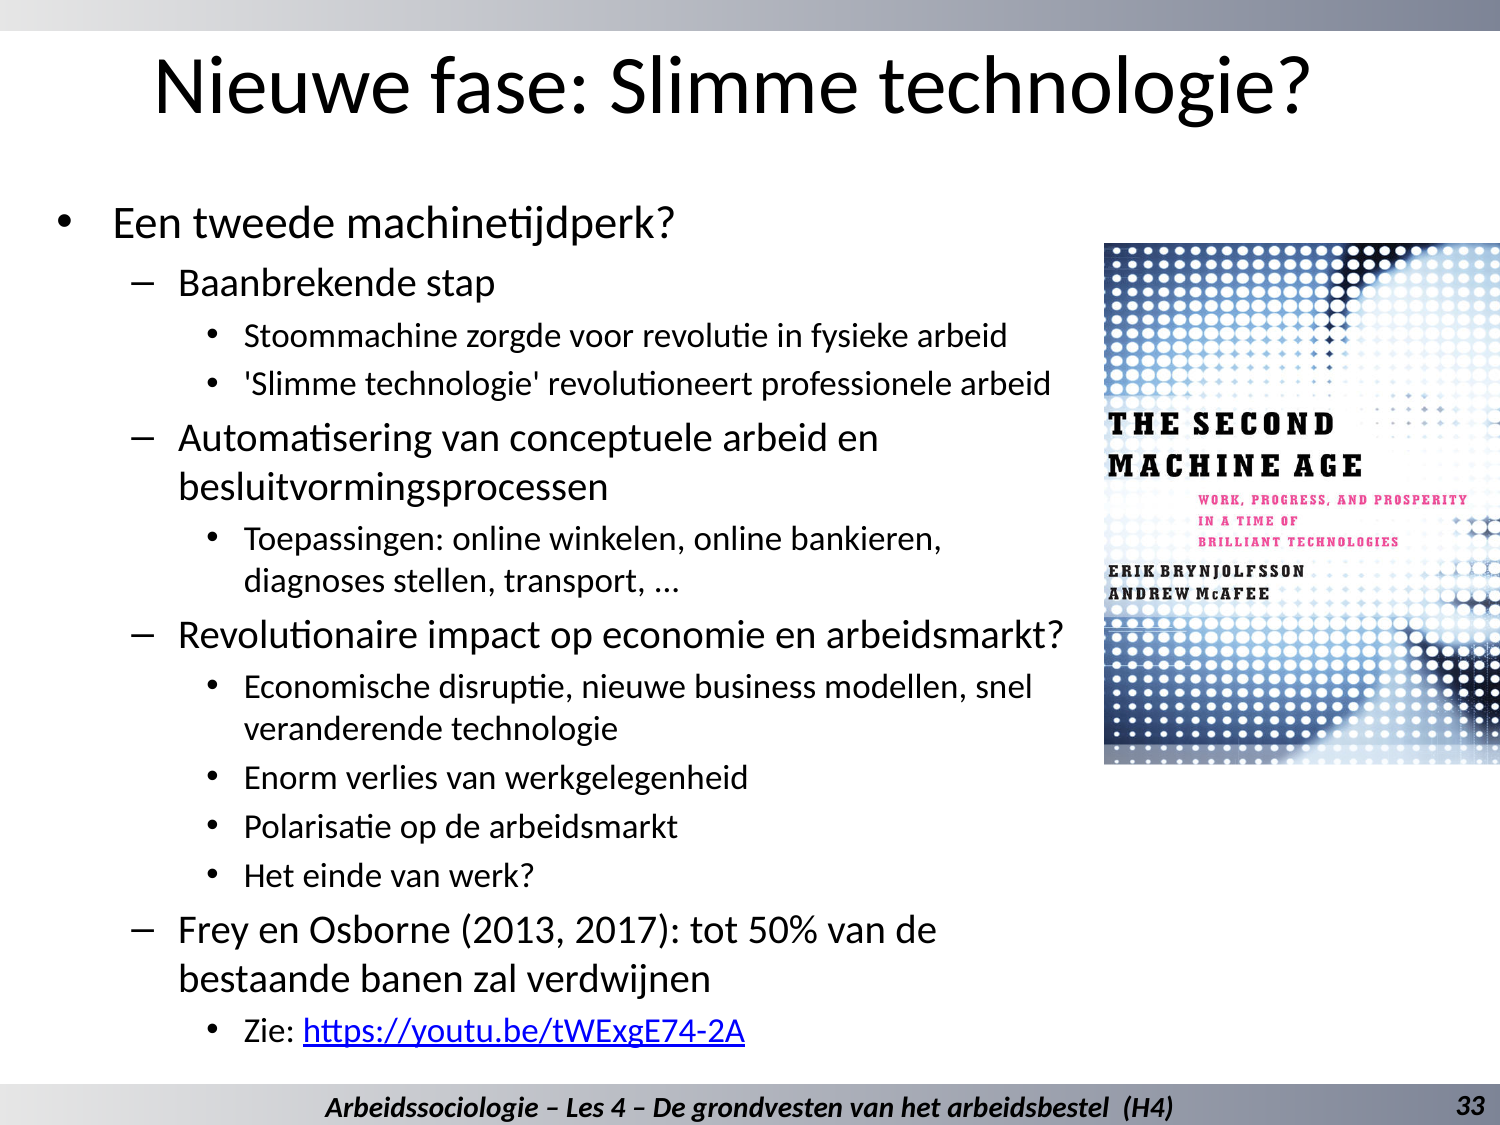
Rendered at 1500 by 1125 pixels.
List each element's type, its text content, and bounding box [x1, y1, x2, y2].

list Een tweede machinetijdperk? Baanbrekende stap Stoommachine zorgde voor revolutie in fysieke arbeid 'Slimme technologie' revolutioneert professionele arbeid Automatisering van conceptuele arbeid en besluitvormingsprocessen Toepassingen: online winkelen, online bankieren, diagnoses stellen, transport, ... Revolutionaire impact op economie en arbeidsmarkt? Economische disruptie, nieuwe business modellen, snel veranderende technologie Enorm verlies van werkgelegenheid Polarisatie op de arbeidsmarkt Het einde van werk? Frey en Osborne (2013, 2017): tot 50% van de bestaande banen zal verdwijnen Zie: https://youtu.be/tWExgE74-2A [41, 184, 1093, 1083]
text_box 33 [1074, 1082, 1500, 1125]
title Nieuwe fase: Slimme technologie? [29, 31, 1459, 150]
picture [1104, 243, 1500, 765]
text_box [0, 0, 1500, 31]
footer Arbeidssociologie – Les 4 – De grondvesten van het arbeidsbestel (H4) [0, 1084, 1074, 1125]
